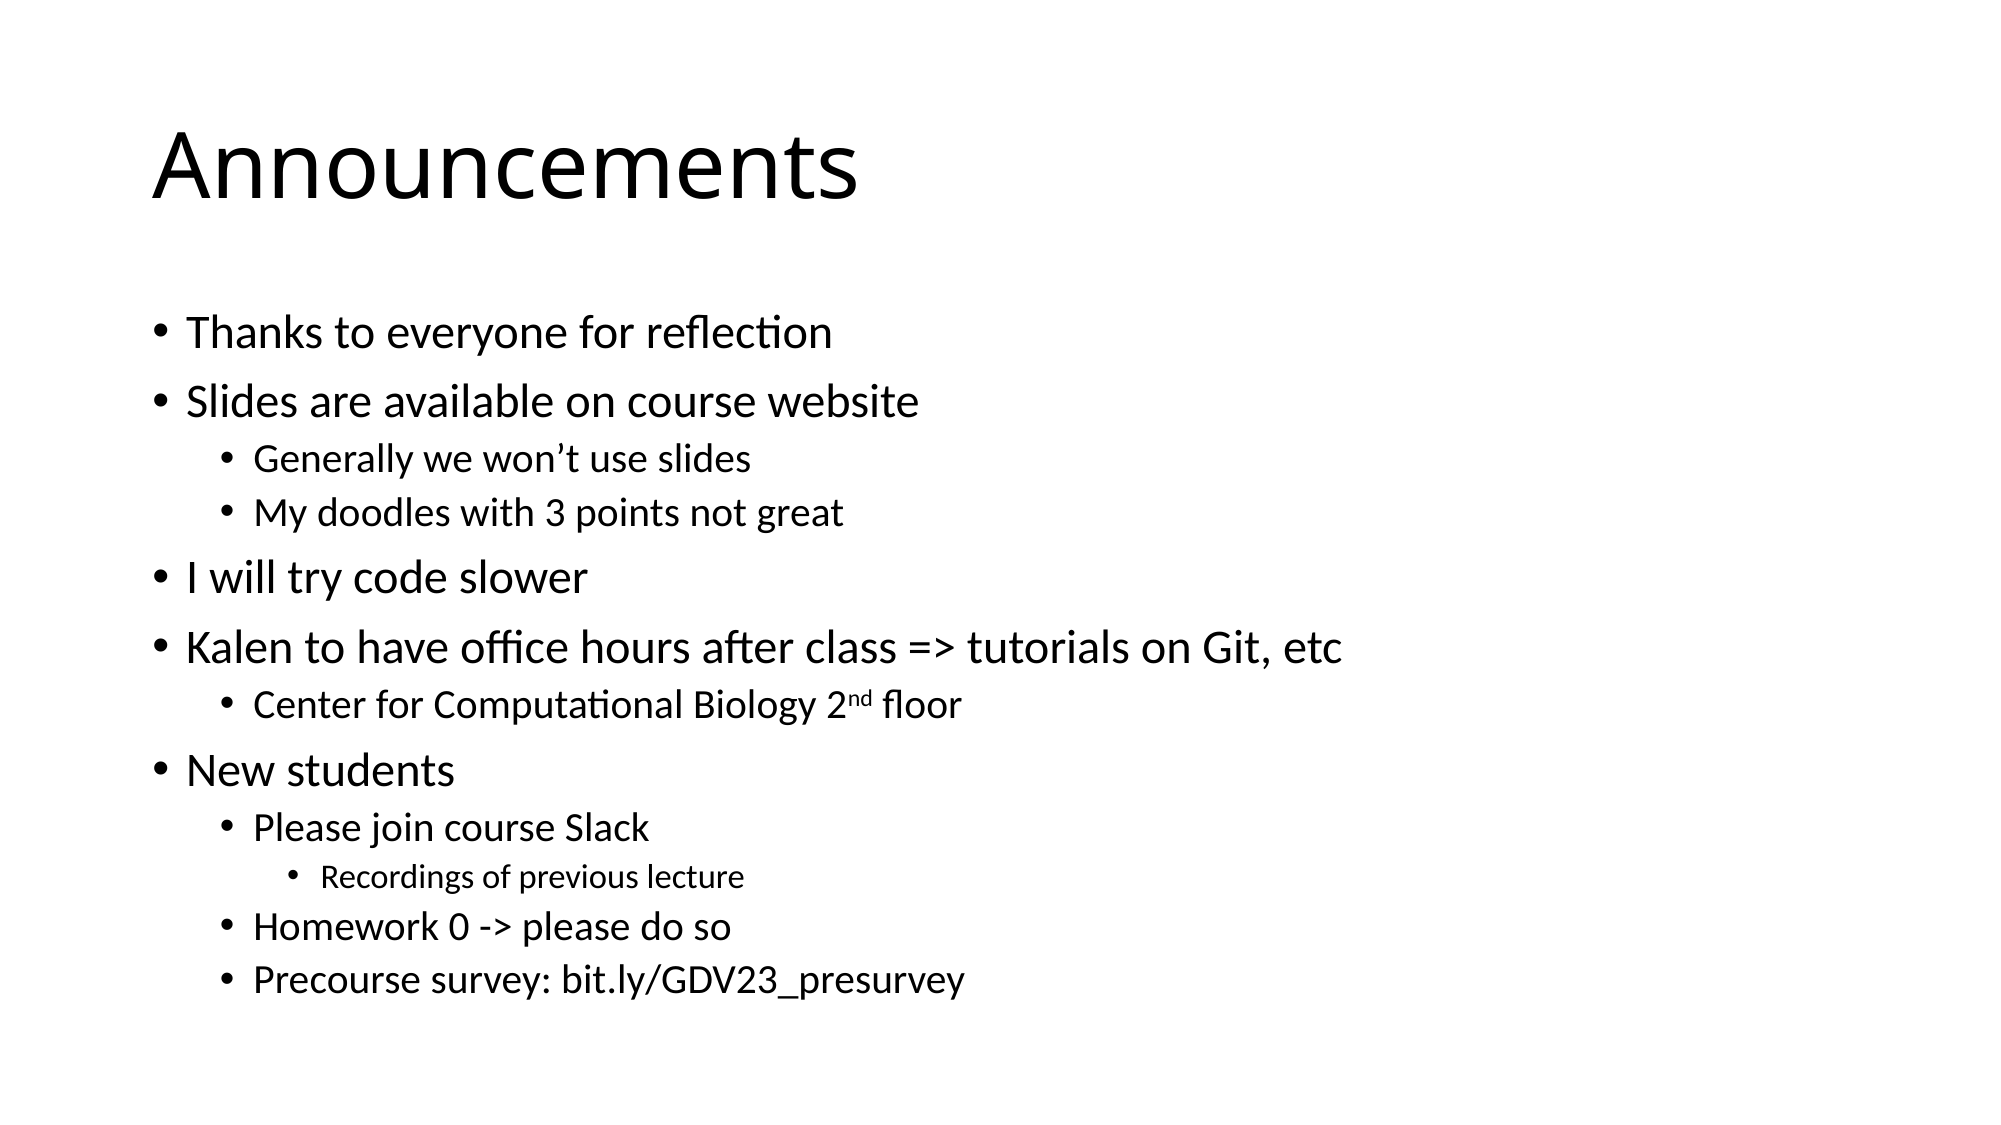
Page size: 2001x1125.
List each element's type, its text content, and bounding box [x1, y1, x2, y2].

list Thanks to everyone for reflection Slides are available on course website Generally we won’t use slides My doodles with 3 points not great I will try code slower Kalen to have office hours after class => tutorials on Git, etc Center for Computational Biology 2nd floor New students Please join course Slack Recordings of previous lecture Homework 0 -> please do so Precourse survey: bit.ly/GDV23_presurvey [137, 299, 1863, 1014]
title Announcements [137, 59, 1863, 278]
